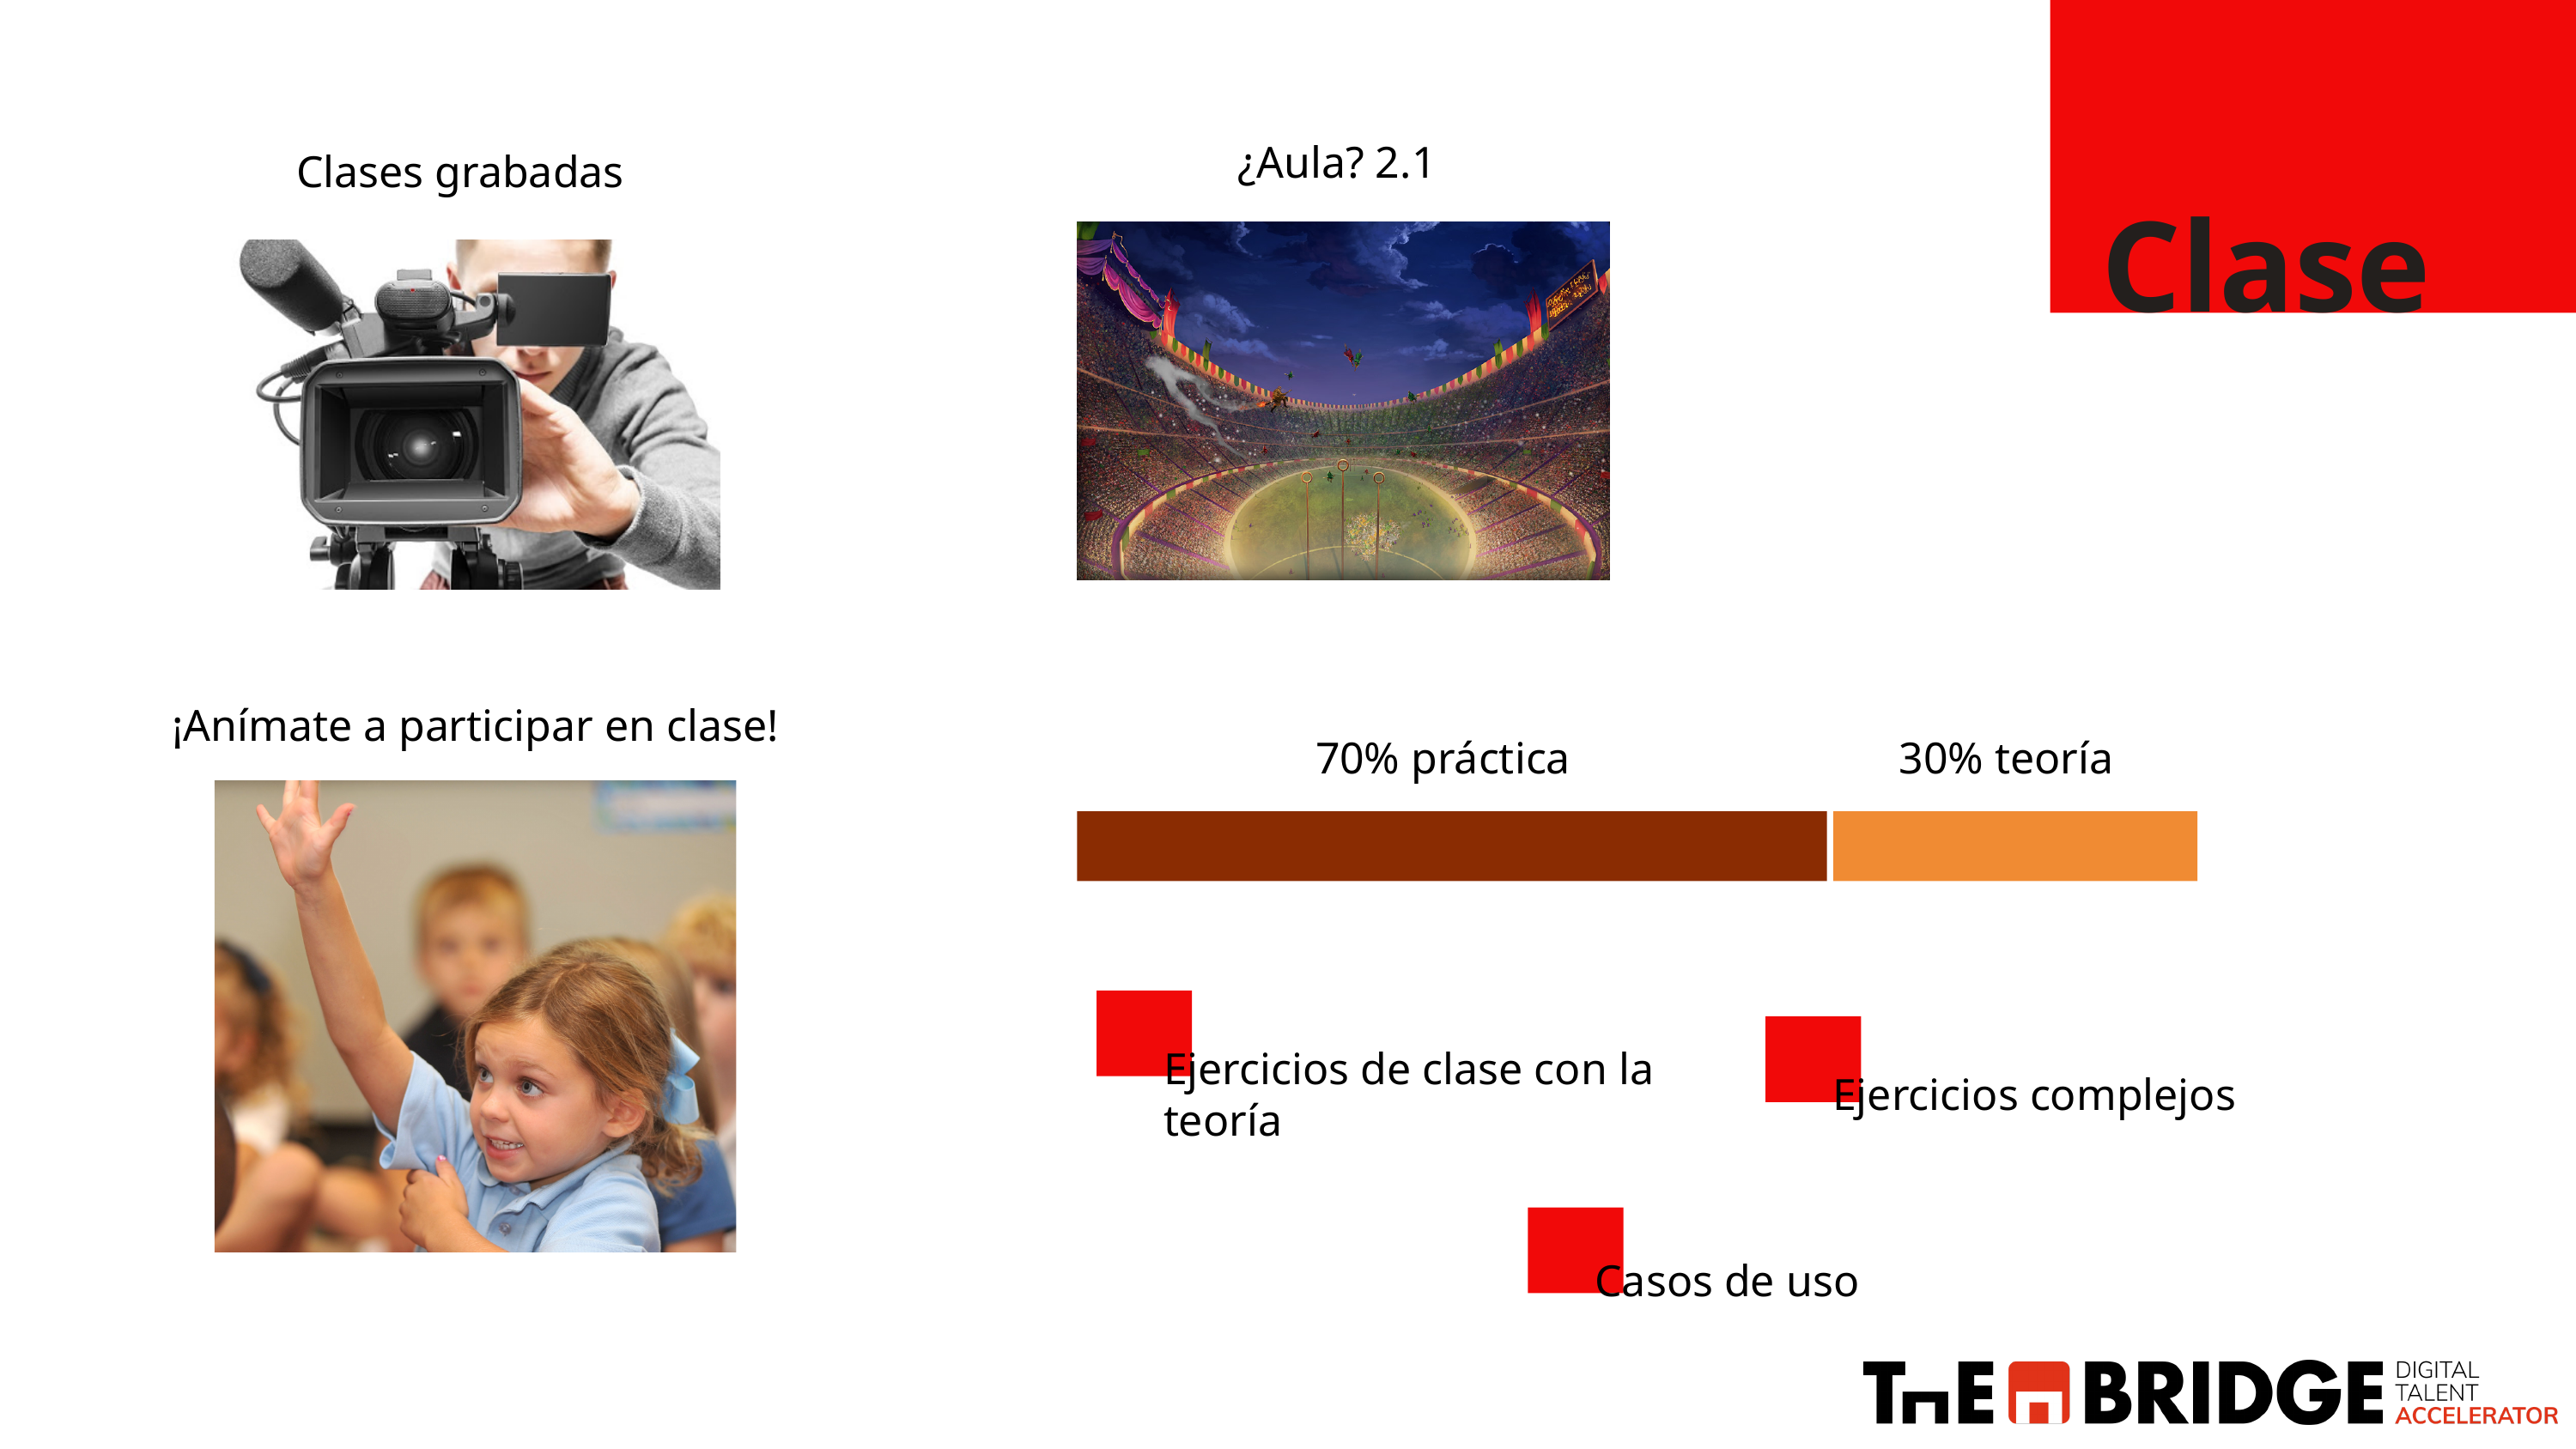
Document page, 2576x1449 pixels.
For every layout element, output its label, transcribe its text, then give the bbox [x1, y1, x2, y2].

text_box 70% práctica [1236, 724, 1650, 789]
text_box ¡Anímate a participar en clase! [118, 691, 832, 756]
picture [1862, 1360, 2559, 1425]
text_box Clase [1359, 156, 2432, 337]
text_box [1075, 809, 1829, 882]
text_box [1528, 1207, 1624, 1294]
text_box Ejercicios de clase con la teoría [1151, 1034, 1673, 1151]
text_box [2050, 0, 2576, 313]
text_box Ejercicios complejos [1820, 1061, 2416, 1125]
text_box [1832, 809, 2199, 882]
text_box [1097, 990, 1193, 1076]
picture [118, 239, 720, 591]
text_box 30% teoría [1799, 724, 2214, 789]
text_box ¿Aula? 2.1 [981, 128, 1694, 193]
picture [1077, 221, 1611, 580]
text_box Clases grabadas [104, 138, 817, 203]
text_box [1765, 1016, 1862, 1102]
picture [214, 779, 737, 1252]
text_box Casos de uso [1582, 1247, 1989, 1312]
